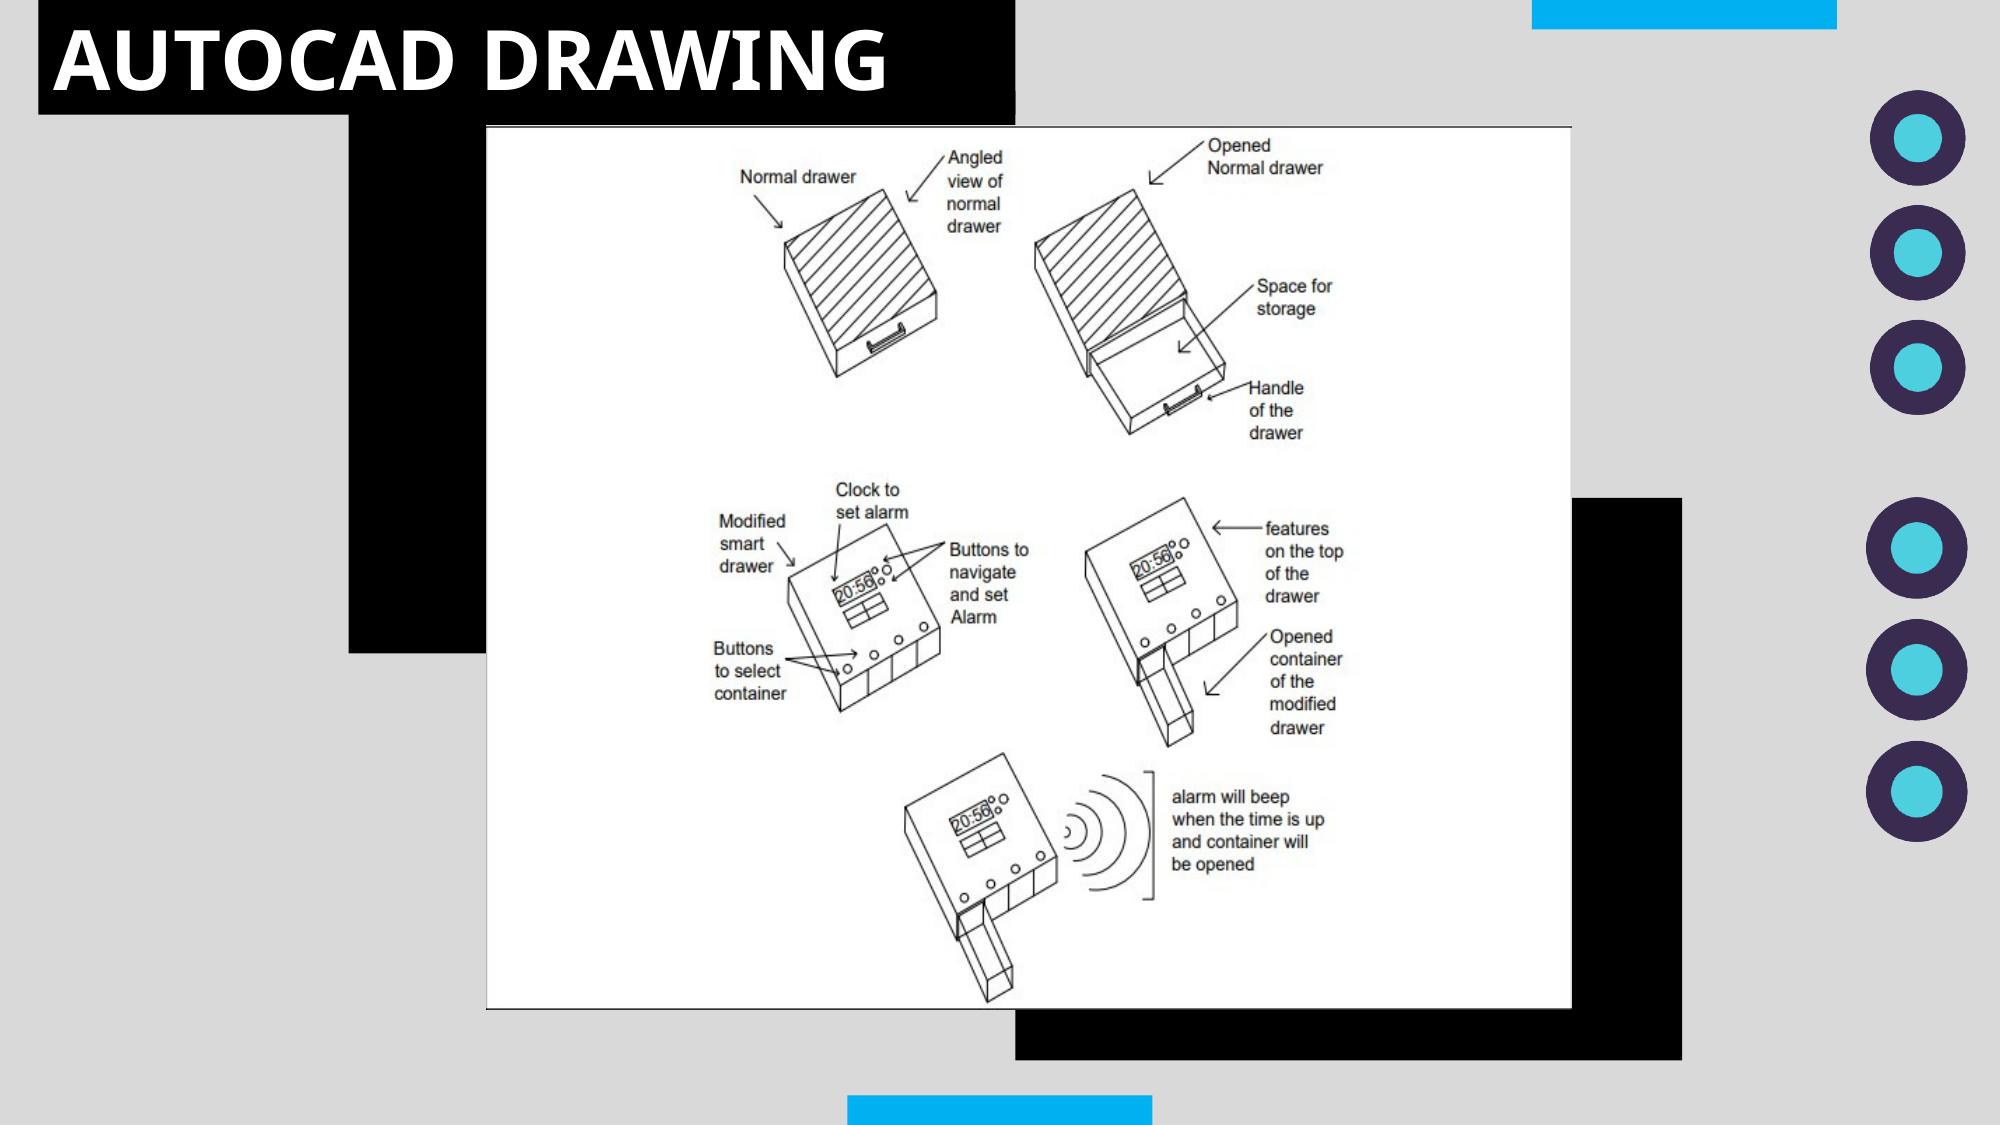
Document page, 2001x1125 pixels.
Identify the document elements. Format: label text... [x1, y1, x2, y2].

text_box AUTOCAD DRAWING [38, 0, 1016, 115]
text_box [1531, 0, 1838, 30]
text_box [1014, 497, 1683, 1061]
picture [1755, 90, 2000, 416]
picture [1744, 497, 2000, 842]
text_box [348, 115, 1016, 654]
text_box [846, 1094, 1153, 1125]
picture [485, 125, 1572, 1010]
